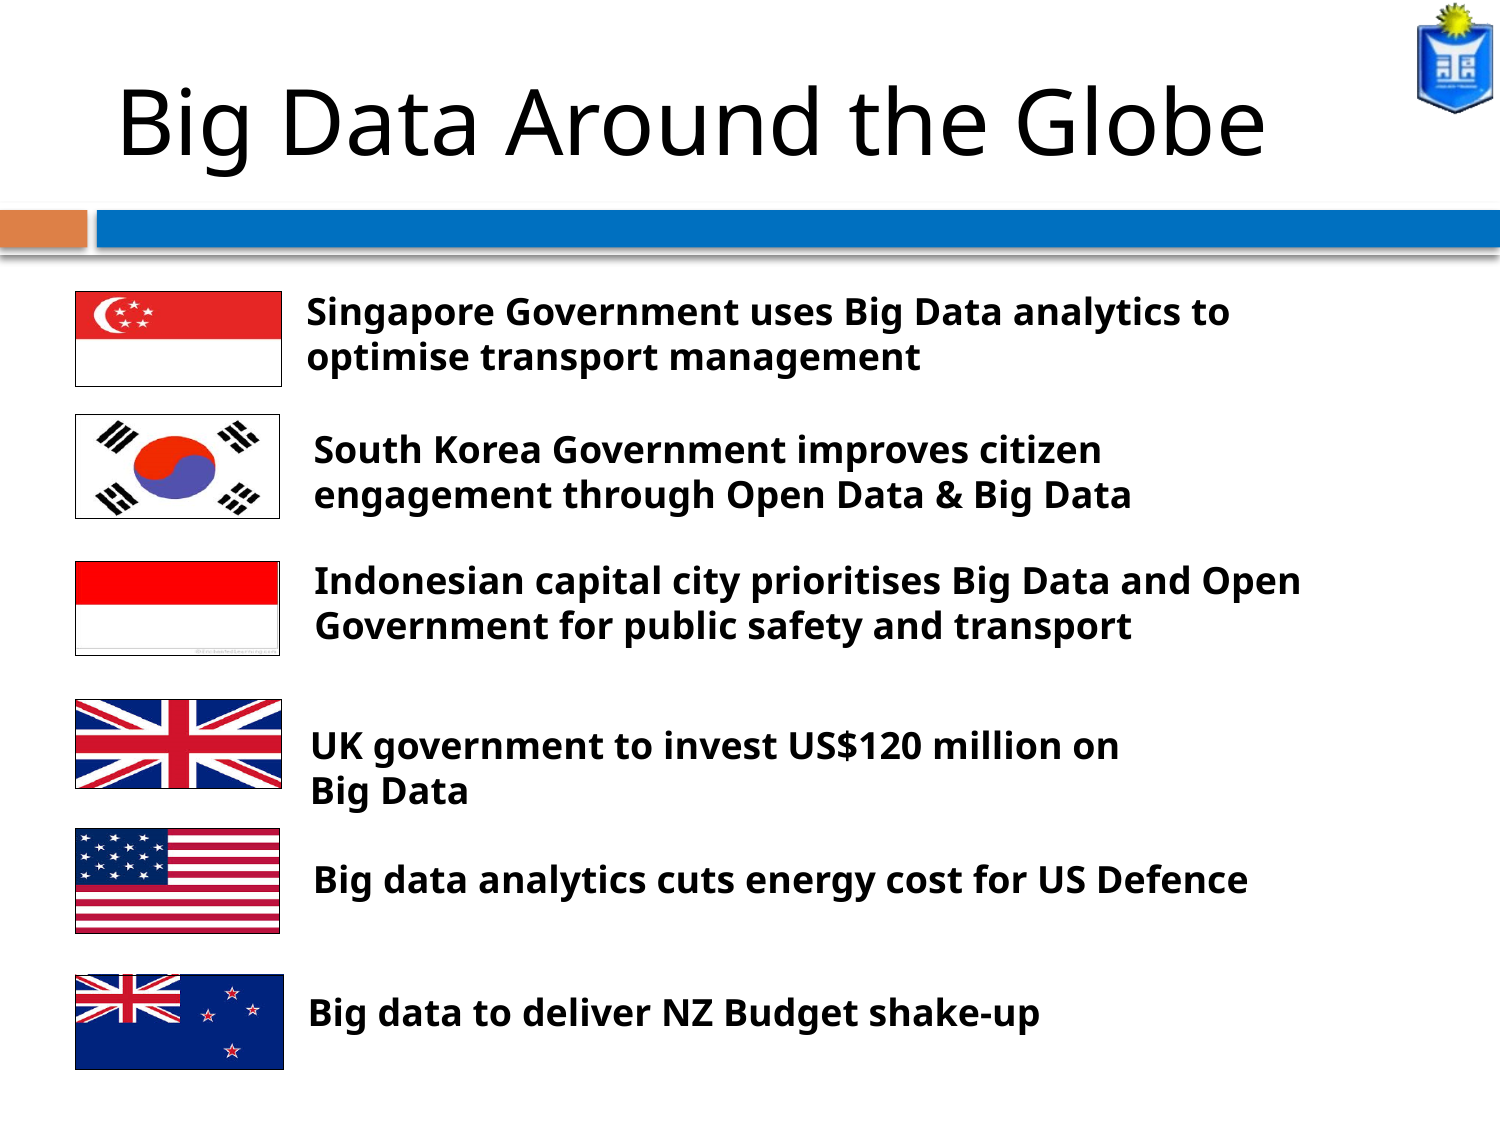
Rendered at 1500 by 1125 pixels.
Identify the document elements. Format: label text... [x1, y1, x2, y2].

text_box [74, 549, 1476, 657]
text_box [74, 280, 1278, 388]
title Big Data Around the Globe [100, 37, 1438, 200]
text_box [74, 827, 1276, 935]
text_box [74, 699, 1163, 789]
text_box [74, 974, 1076, 1088]
picture [1412, 0, 1500, 118]
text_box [74, 414, 1278, 525]
